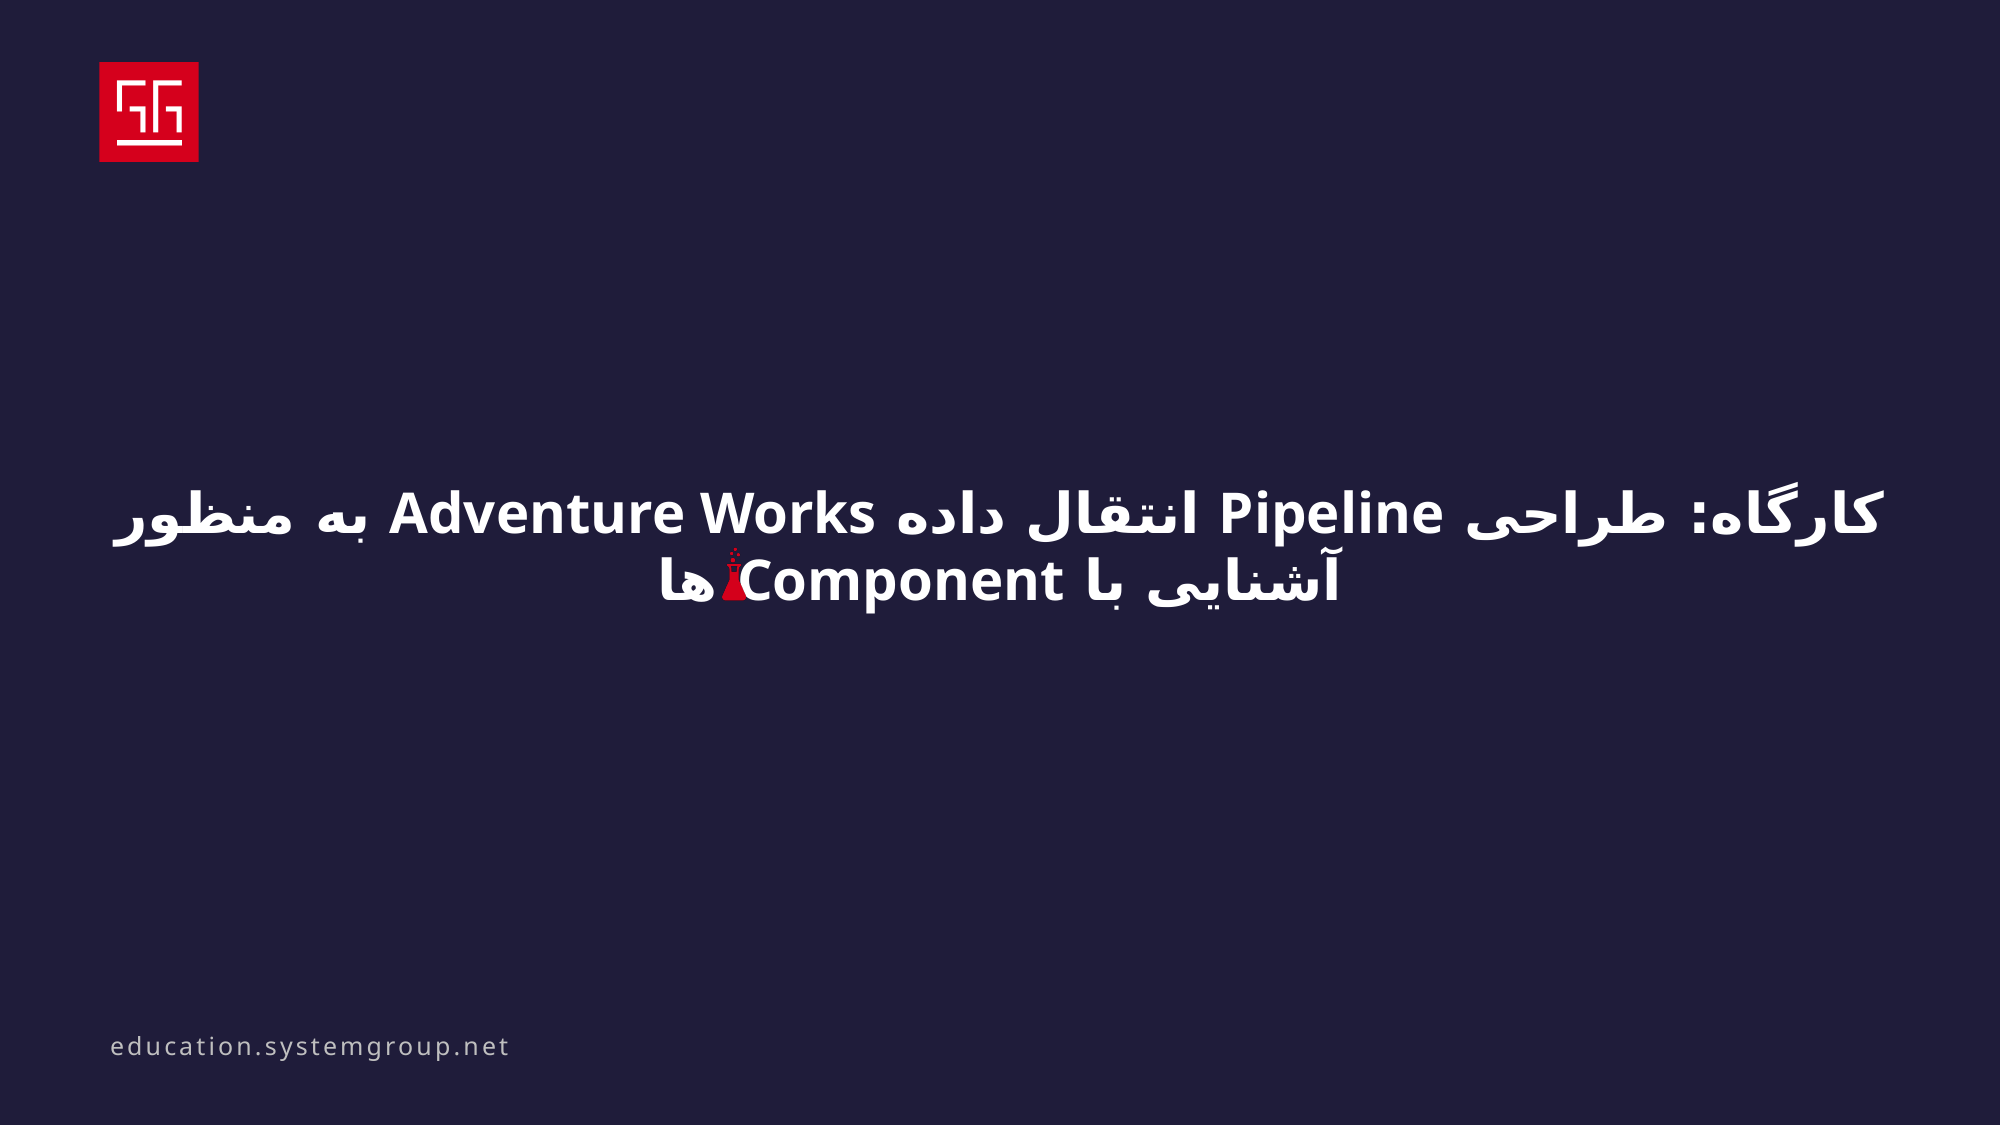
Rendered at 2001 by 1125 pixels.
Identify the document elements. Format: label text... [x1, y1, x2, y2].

picture [705, 545, 763, 603]
text_box کارگاه: طراحی Pipeline انتقال داده Adventure Works به منظور آشنایی با Component ها [99, 469, 1901, 620]
picture [99, 62, 199, 162]
text_box education.systemgroup.net [95, 1023, 524, 1068]
